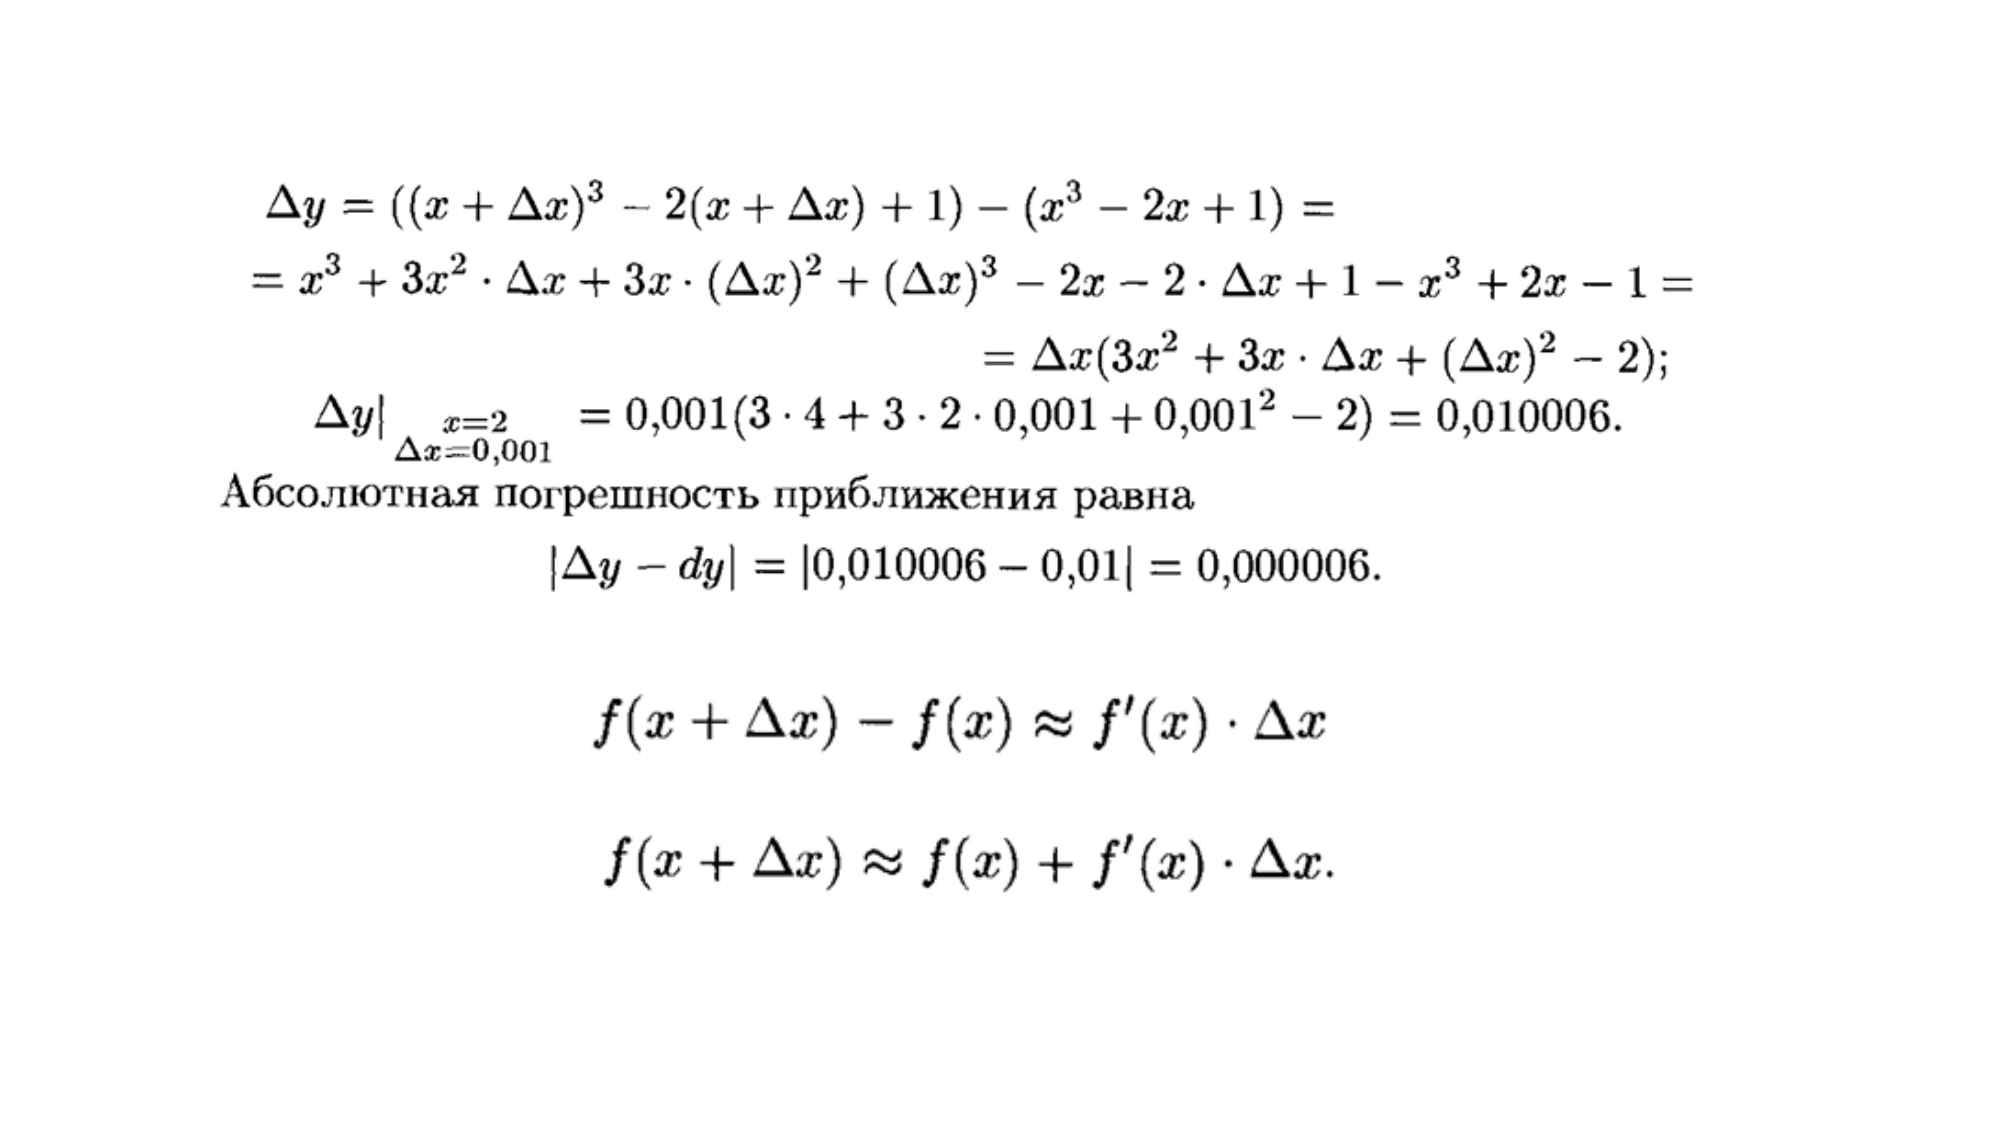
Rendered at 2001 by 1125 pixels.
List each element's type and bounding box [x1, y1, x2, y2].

picture [565, 677, 1361, 760]
picture [210, 165, 1717, 594]
picture [566, 806, 1373, 911]
